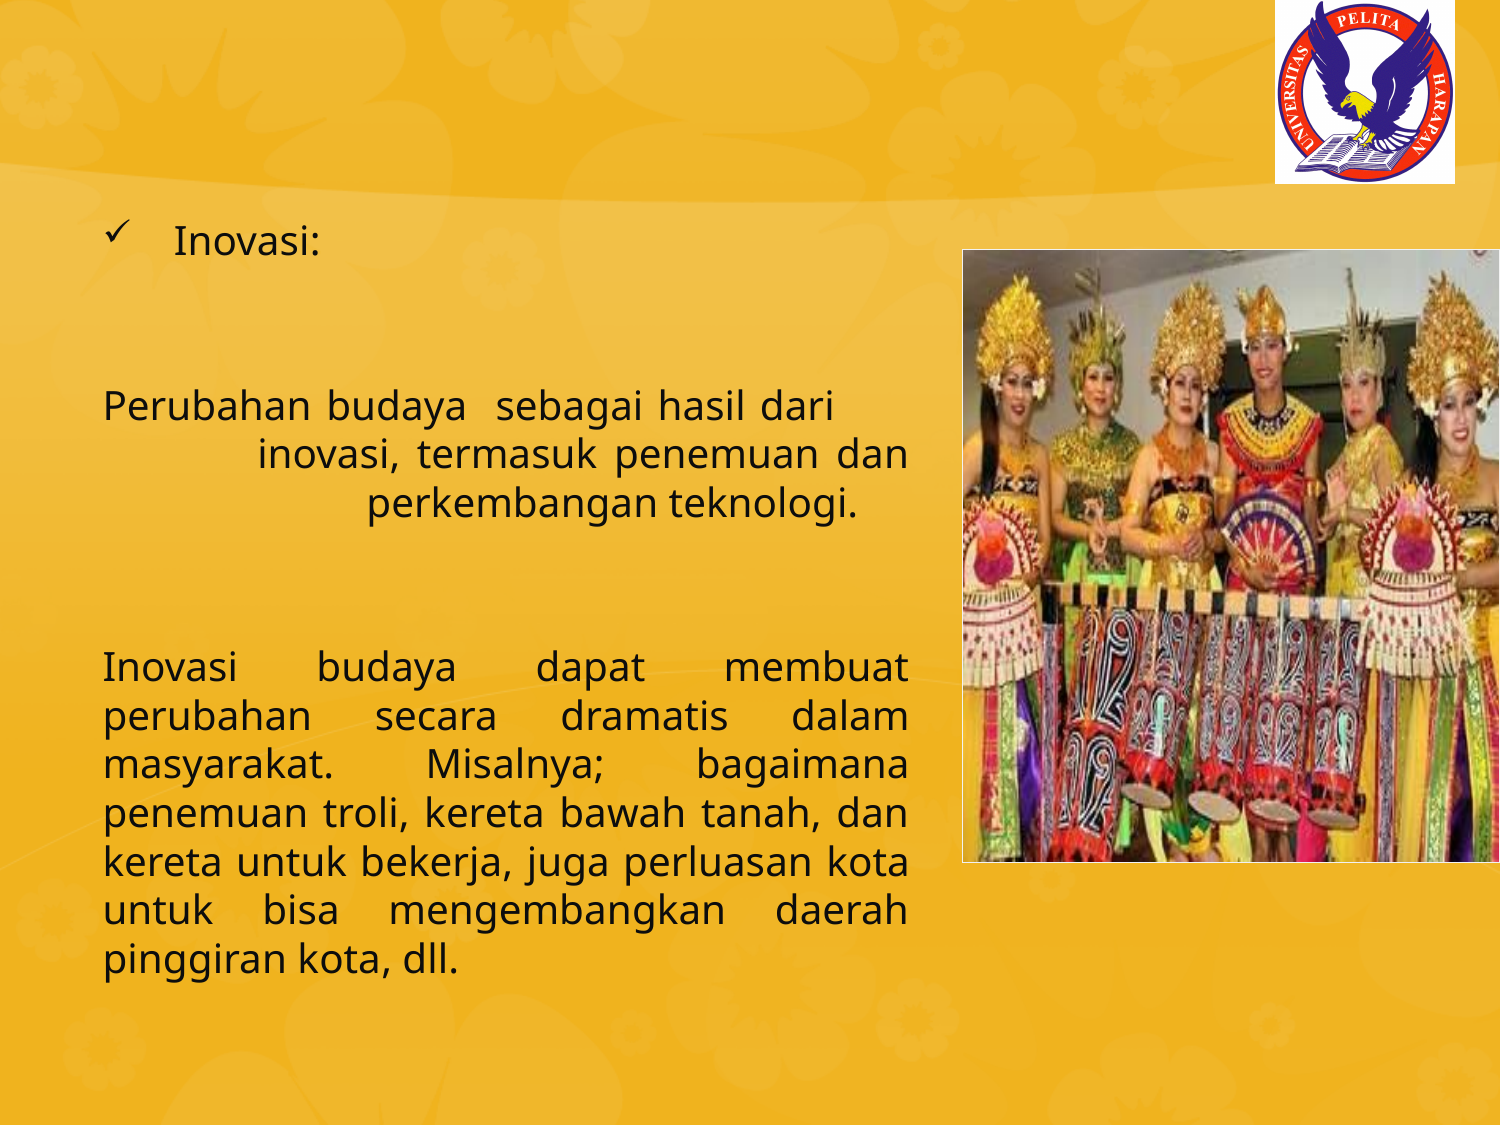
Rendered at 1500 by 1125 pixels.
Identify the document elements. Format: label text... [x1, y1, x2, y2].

picture [0, 0, 1500, 1125]
list Inovasi: Perubahan budaya sebagai hasil dari inovasi, termasuk penemuan dan perkembangan teknologi. Inovasi budaya dapat membuat perubahan secara dramatis dalam masyarakat. Misalnya; bagaimana penemuan troli, kereta bawah tanah, dan kereta untuk bekerja, juga perluasan kota untuk bisa mengembangkan daerah pinggiran kota, dll. [87, 125, 925, 1000]
